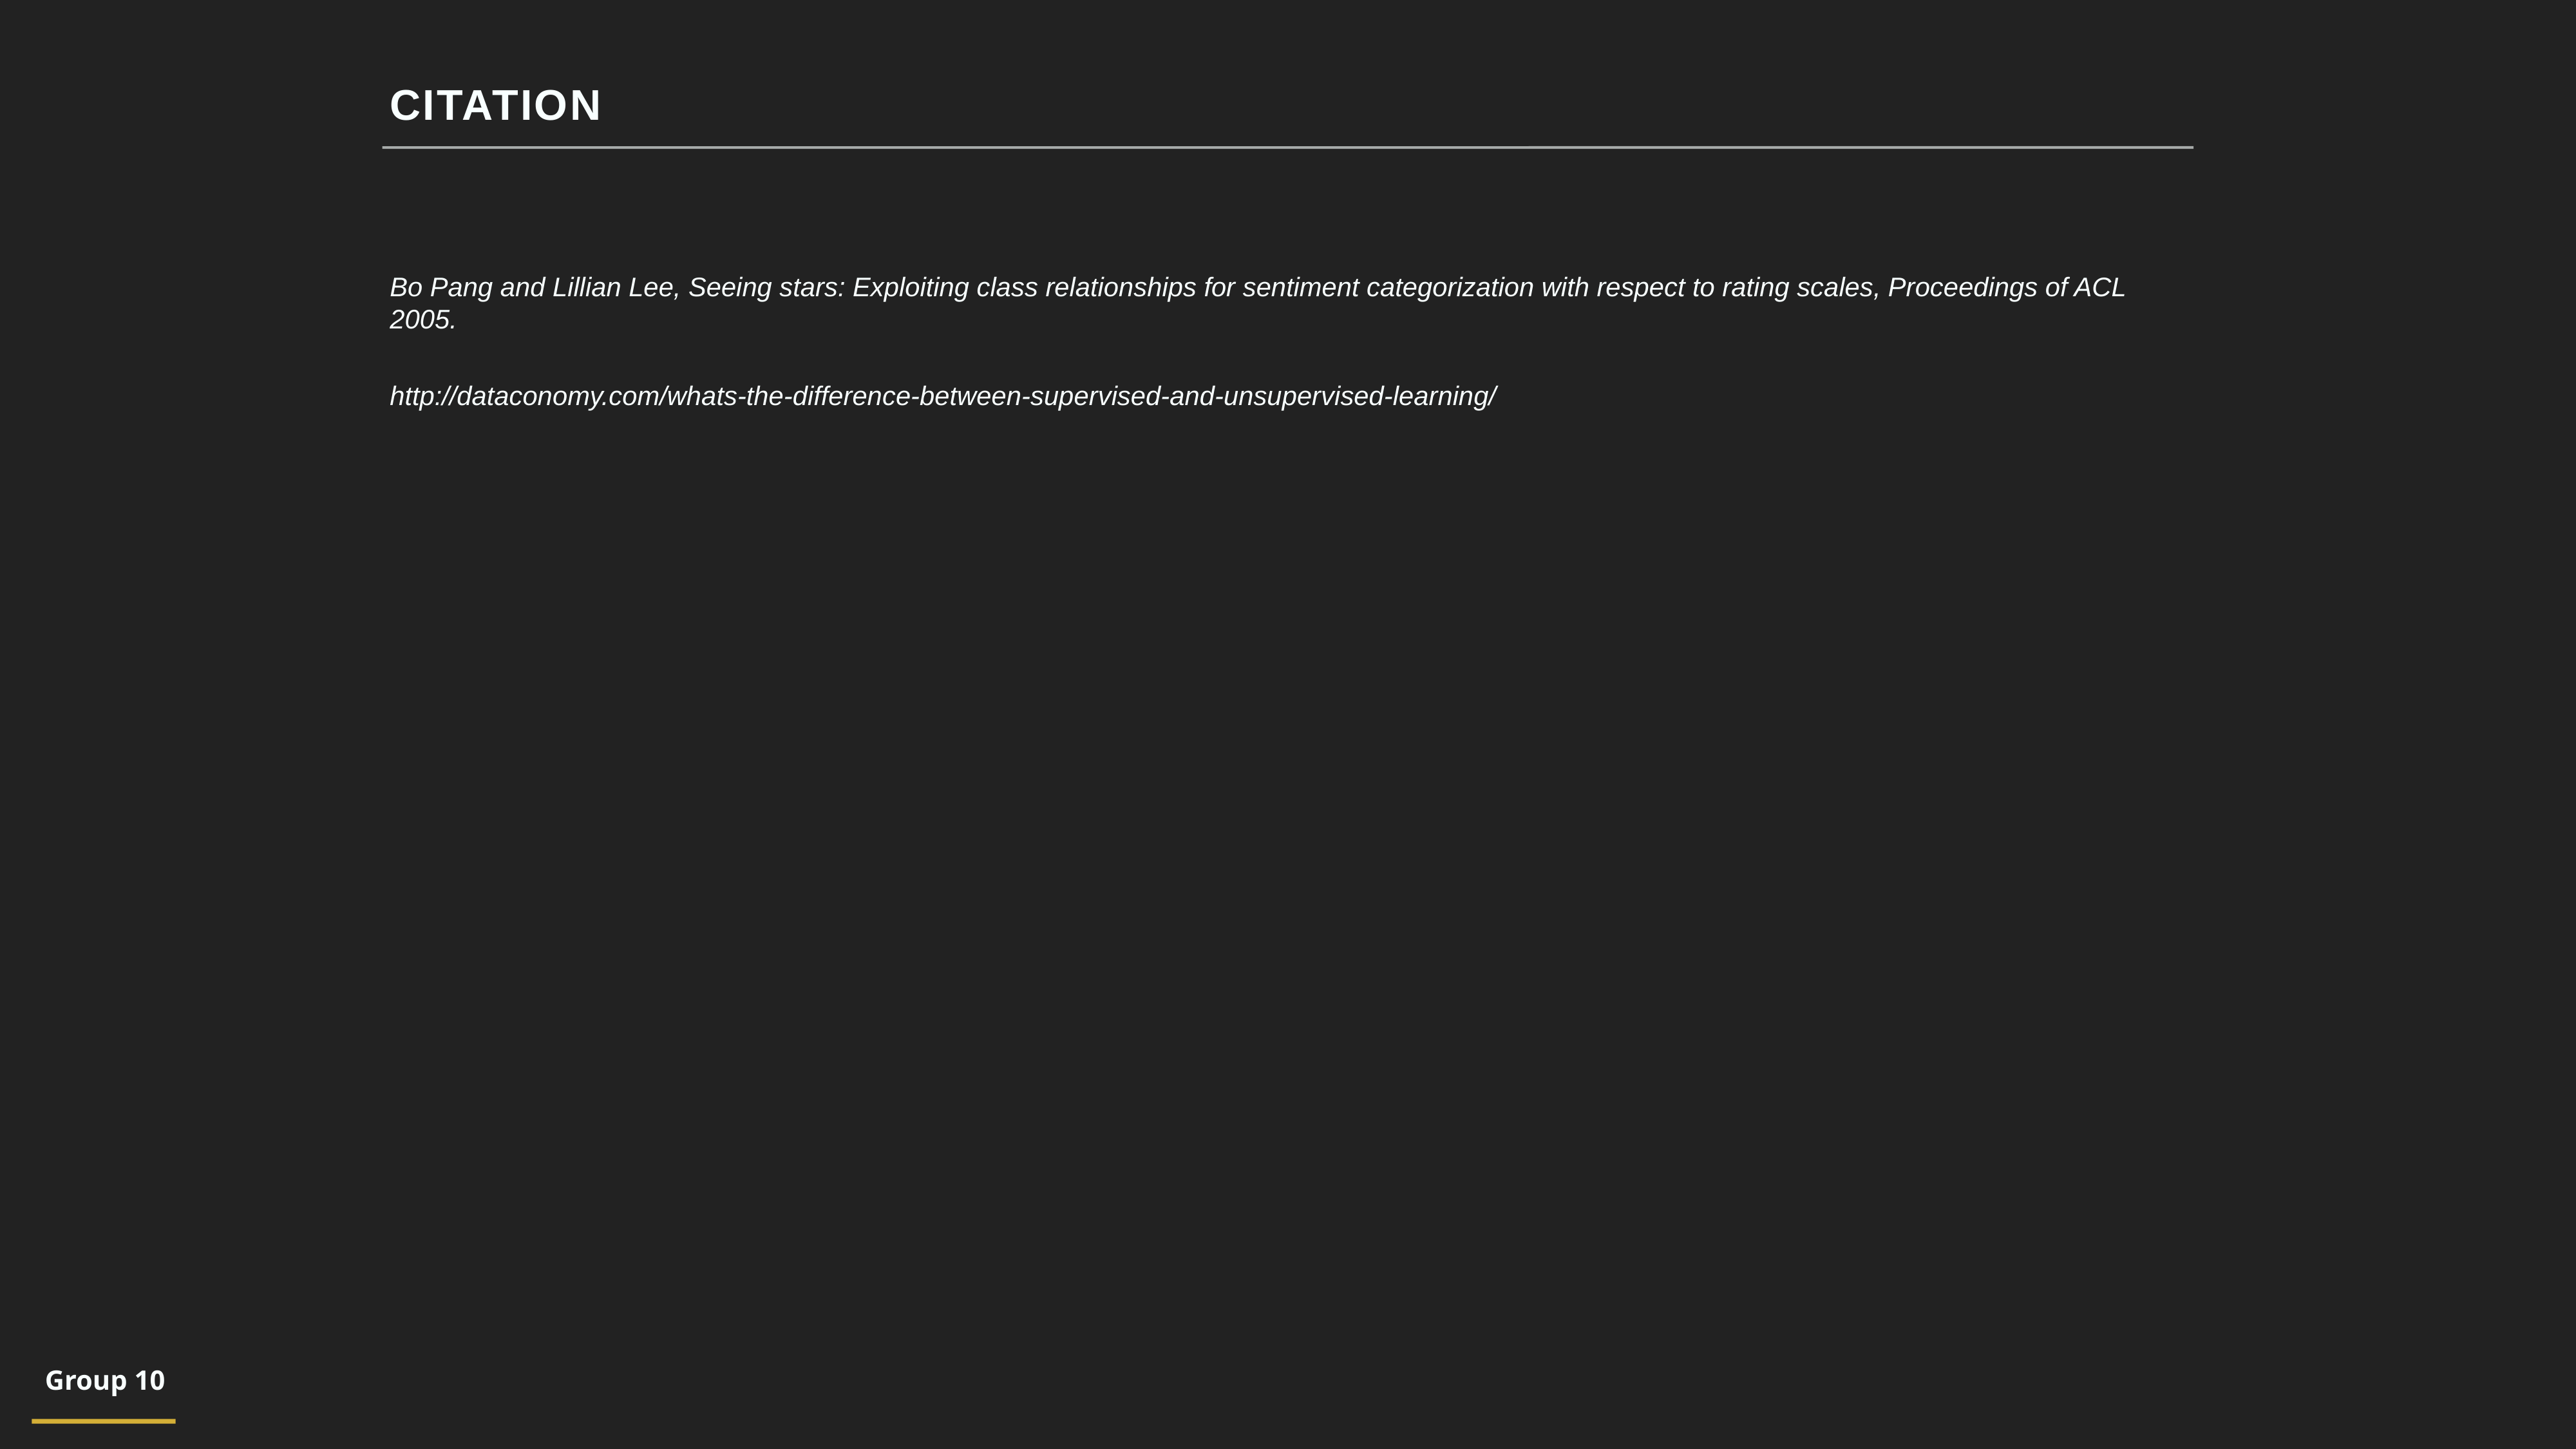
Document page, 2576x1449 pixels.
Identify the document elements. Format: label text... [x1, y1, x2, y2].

text_box Bo Pang and Lillian Lee, Seeing stars: Exploiting class relationships for sentiment categorization with respect to rating scales, Proceedings of ACL 2005. http://dataconomy.com/whats-the-difference-between-supervised-and-unsupervised-learning/ [382, 262, 2139, 495]
list CItation [382, 79, 2043, 137]
